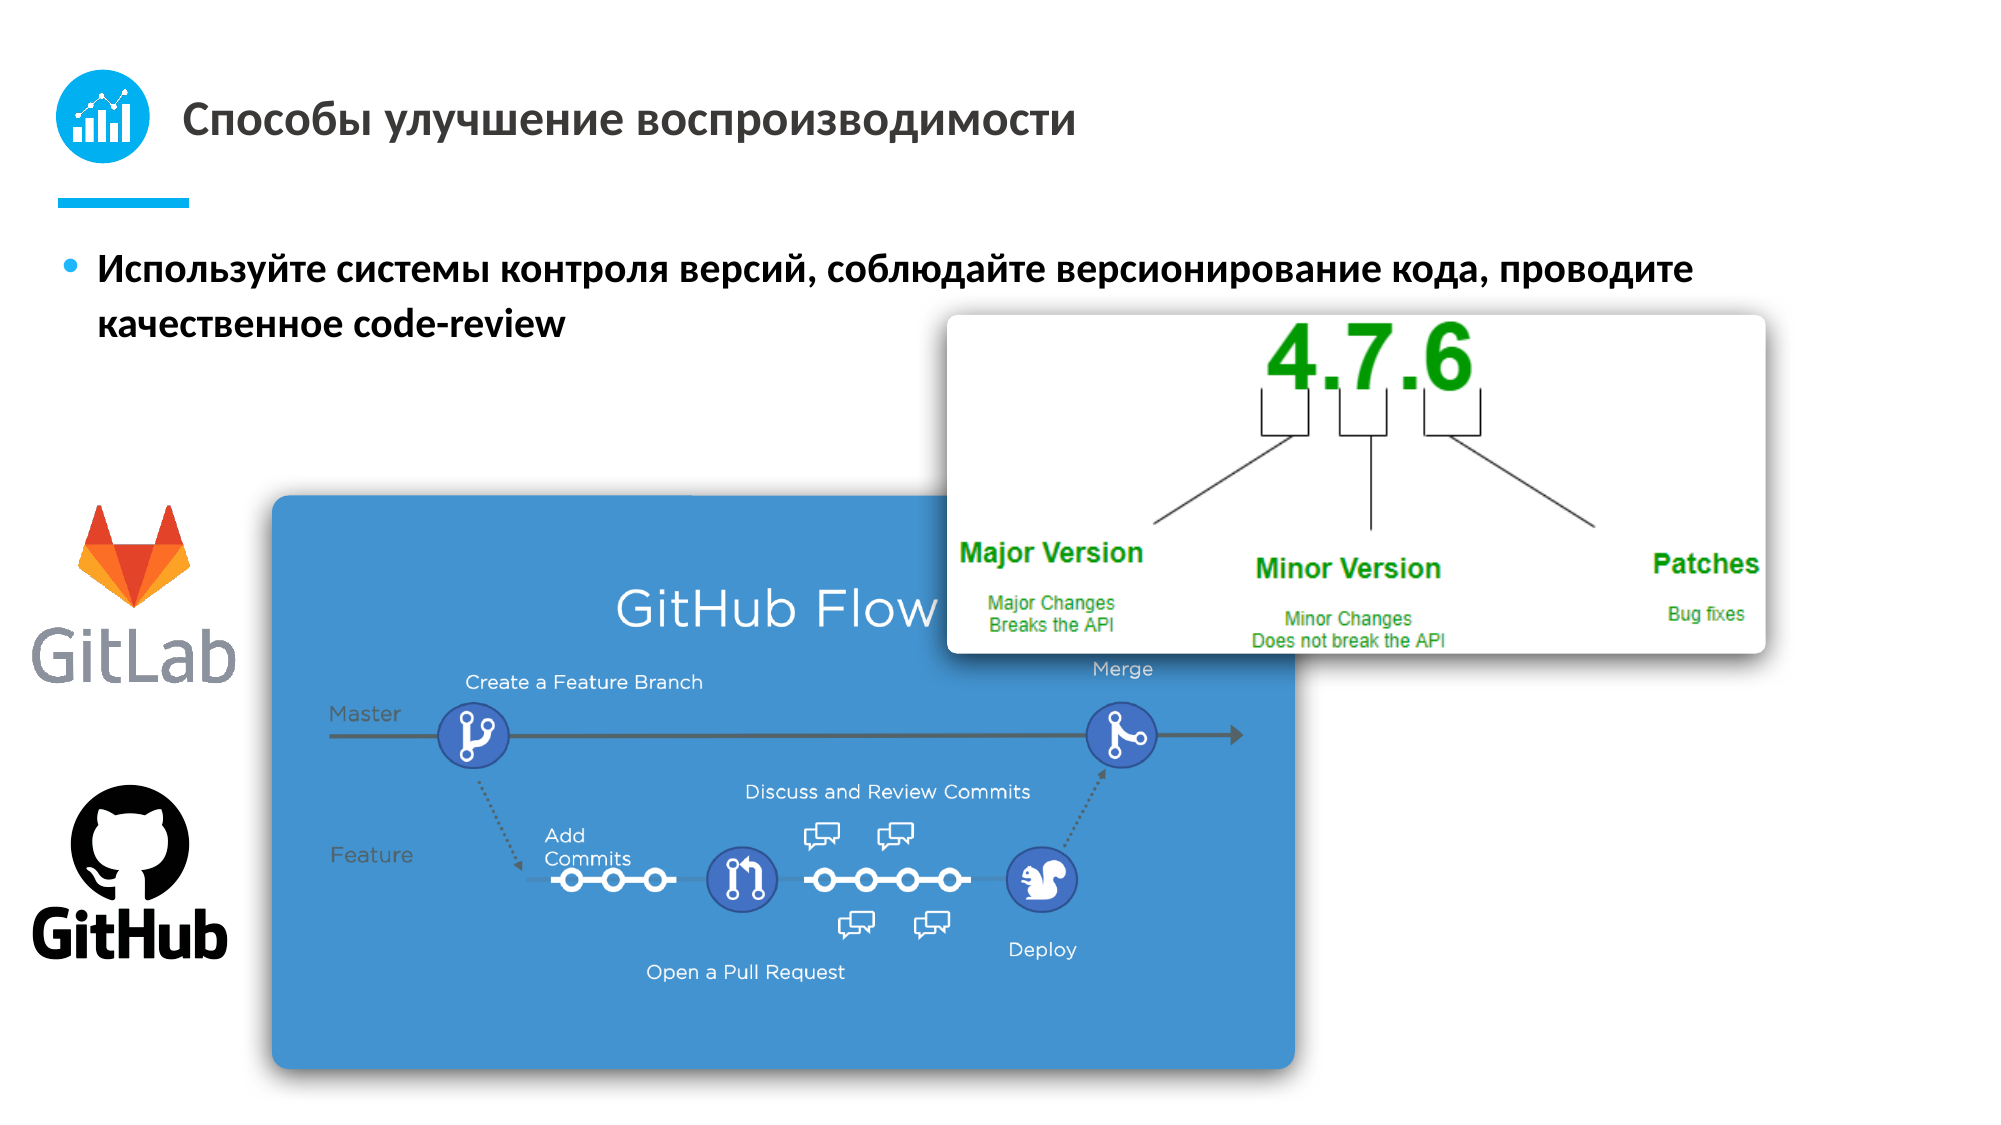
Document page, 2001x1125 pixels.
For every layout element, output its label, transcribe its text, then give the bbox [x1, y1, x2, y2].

text_box Используйте системы контроля версий, соблюдайте версионирование кода, проводите качественное code-review [14, 228, 1766, 353]
text_box Способы улучшение воспроизводимости [168, 78, 1253, 154]
picture [0, 314, 1766, 1070]
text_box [56, 69, 150, 164]
